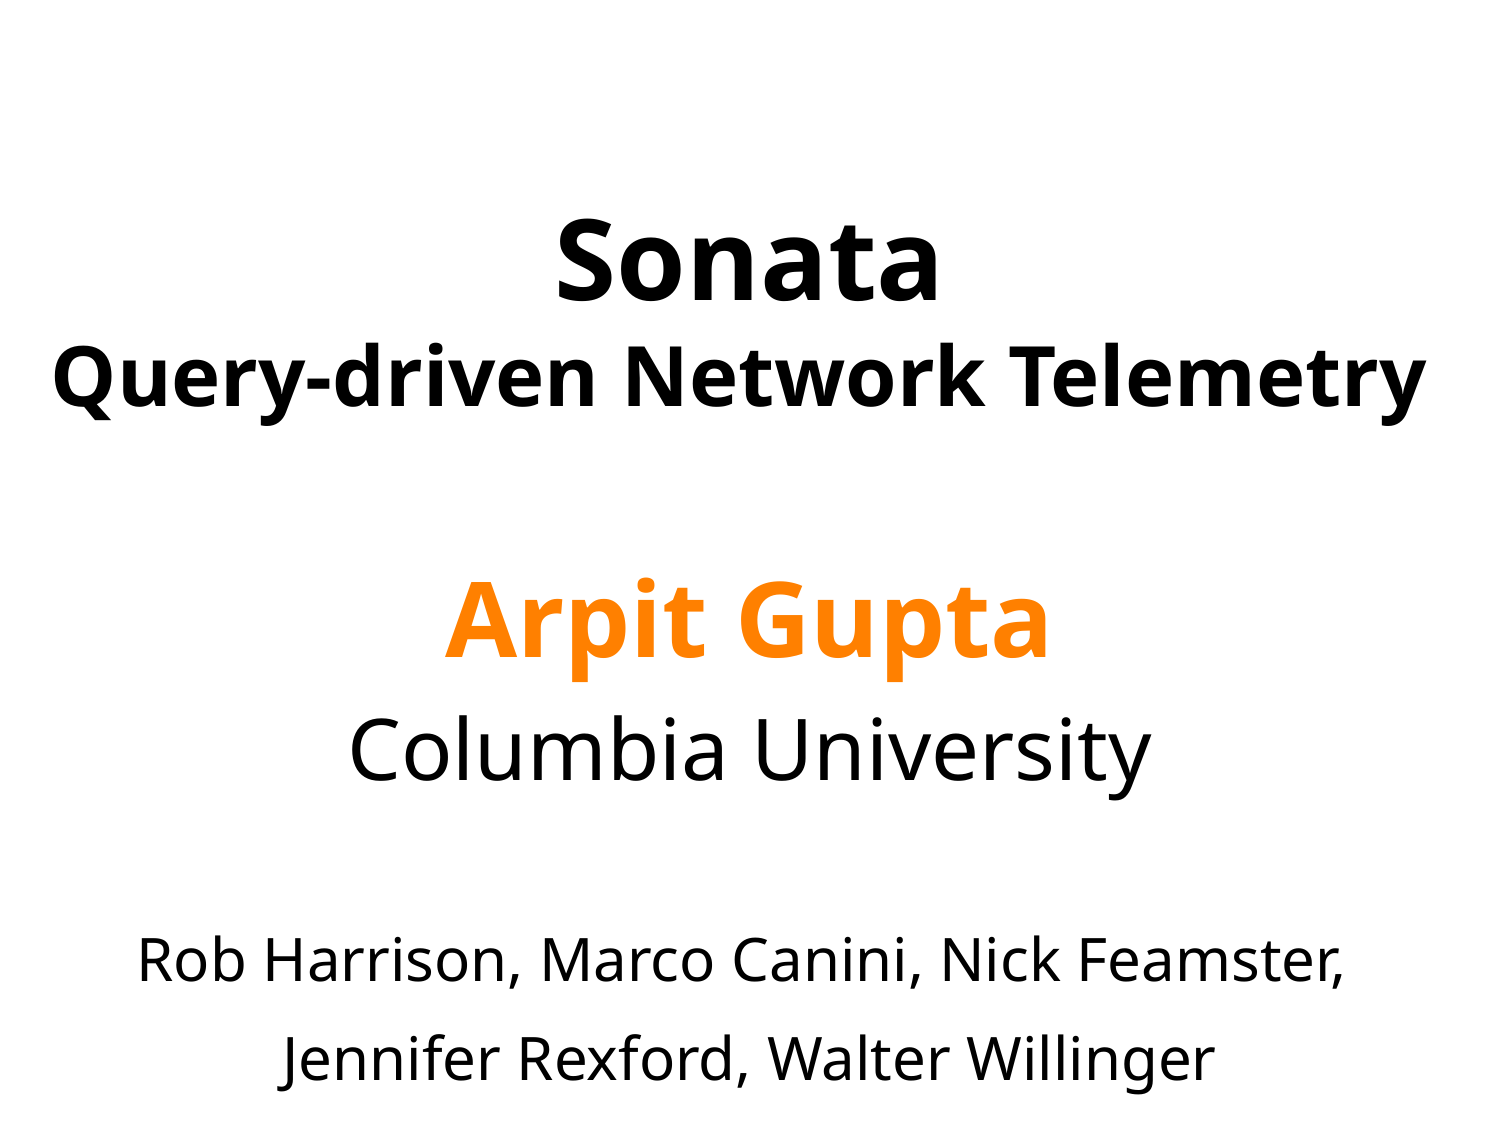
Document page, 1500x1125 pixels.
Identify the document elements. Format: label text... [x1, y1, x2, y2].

title Sonata Query-driven Network Telemetry [12, 101, 1488, 510]
subtitle Arpit Gupta Columbia University Rob Harrison, Marco Canini, Nick Feamster, Jennifer Rexford, Walter Willinger [24, 544, 1476, 1101]
